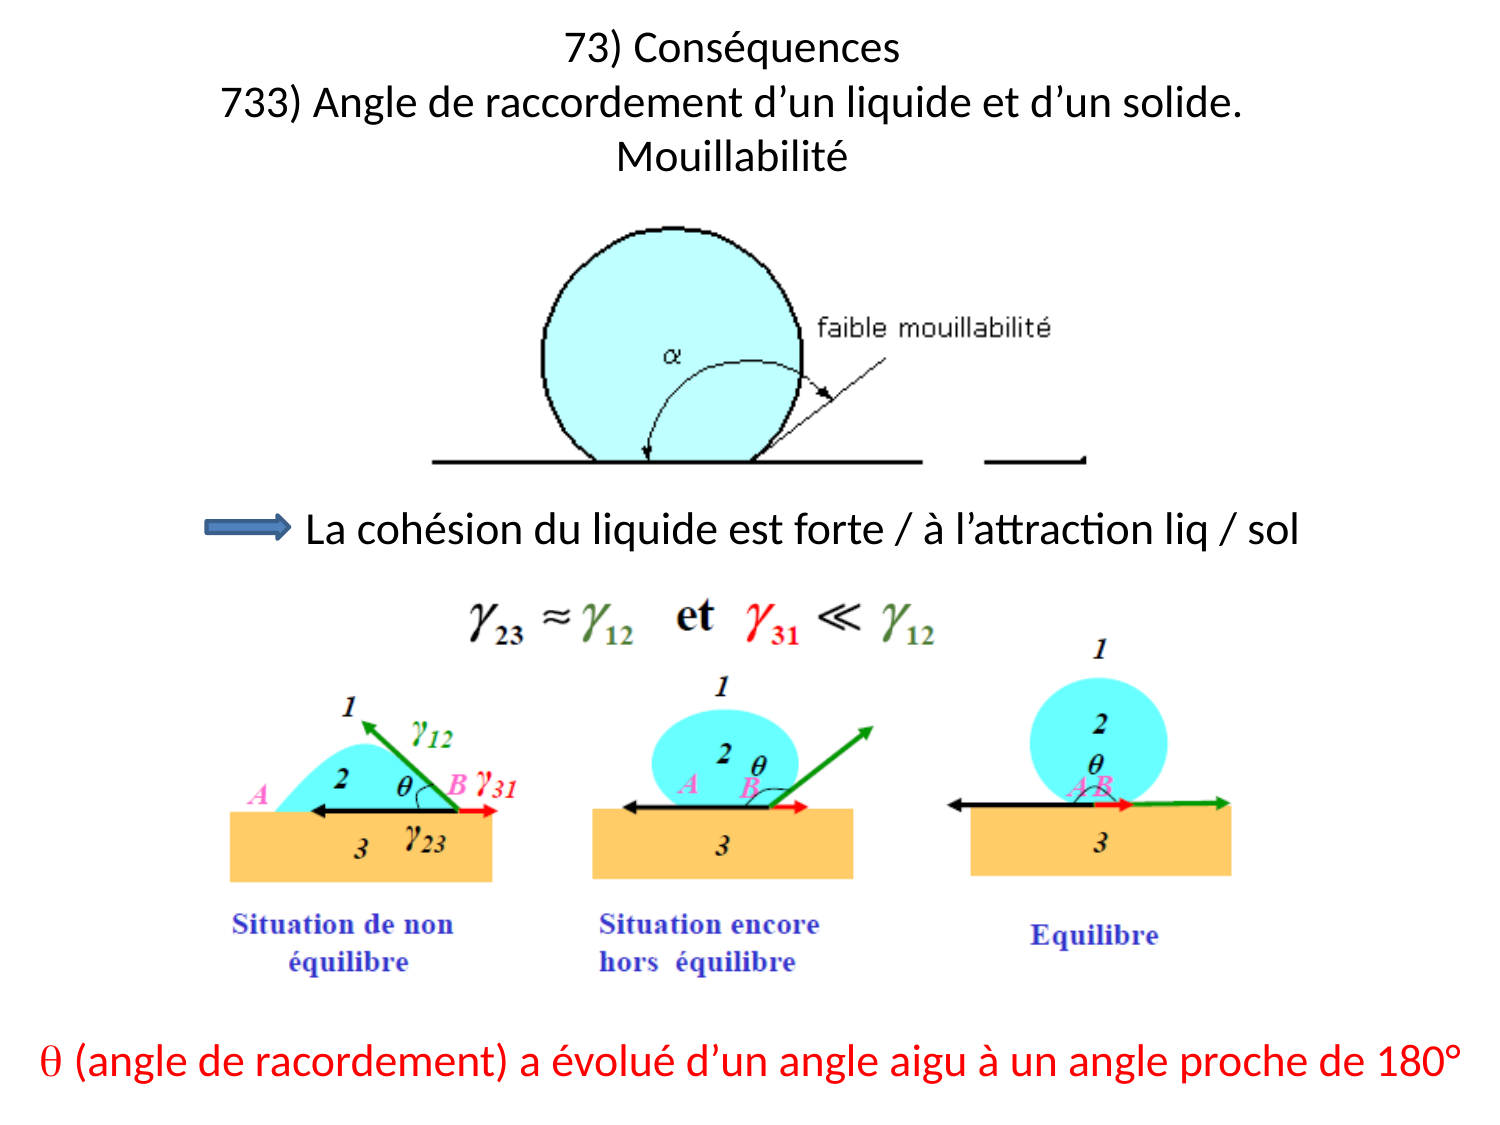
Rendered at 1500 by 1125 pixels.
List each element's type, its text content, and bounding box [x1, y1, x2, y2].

picture [371, 195, 1087, 498]
text_box La cohésion du liquide est forte / à l’attraction liq / sol [194, 491, 1412, 562]
title 73) Conséquences 733) Angle de raccordement d’un liquide et d’un solide. Mouillabilité [0, 8, 1500, 244]
text_box  (angle de racordement) a évolué d’un angle aigu à un angle proche de 180° [0, 1023, 1500, 1093]
picture [170, 574, 1318, 1000]
